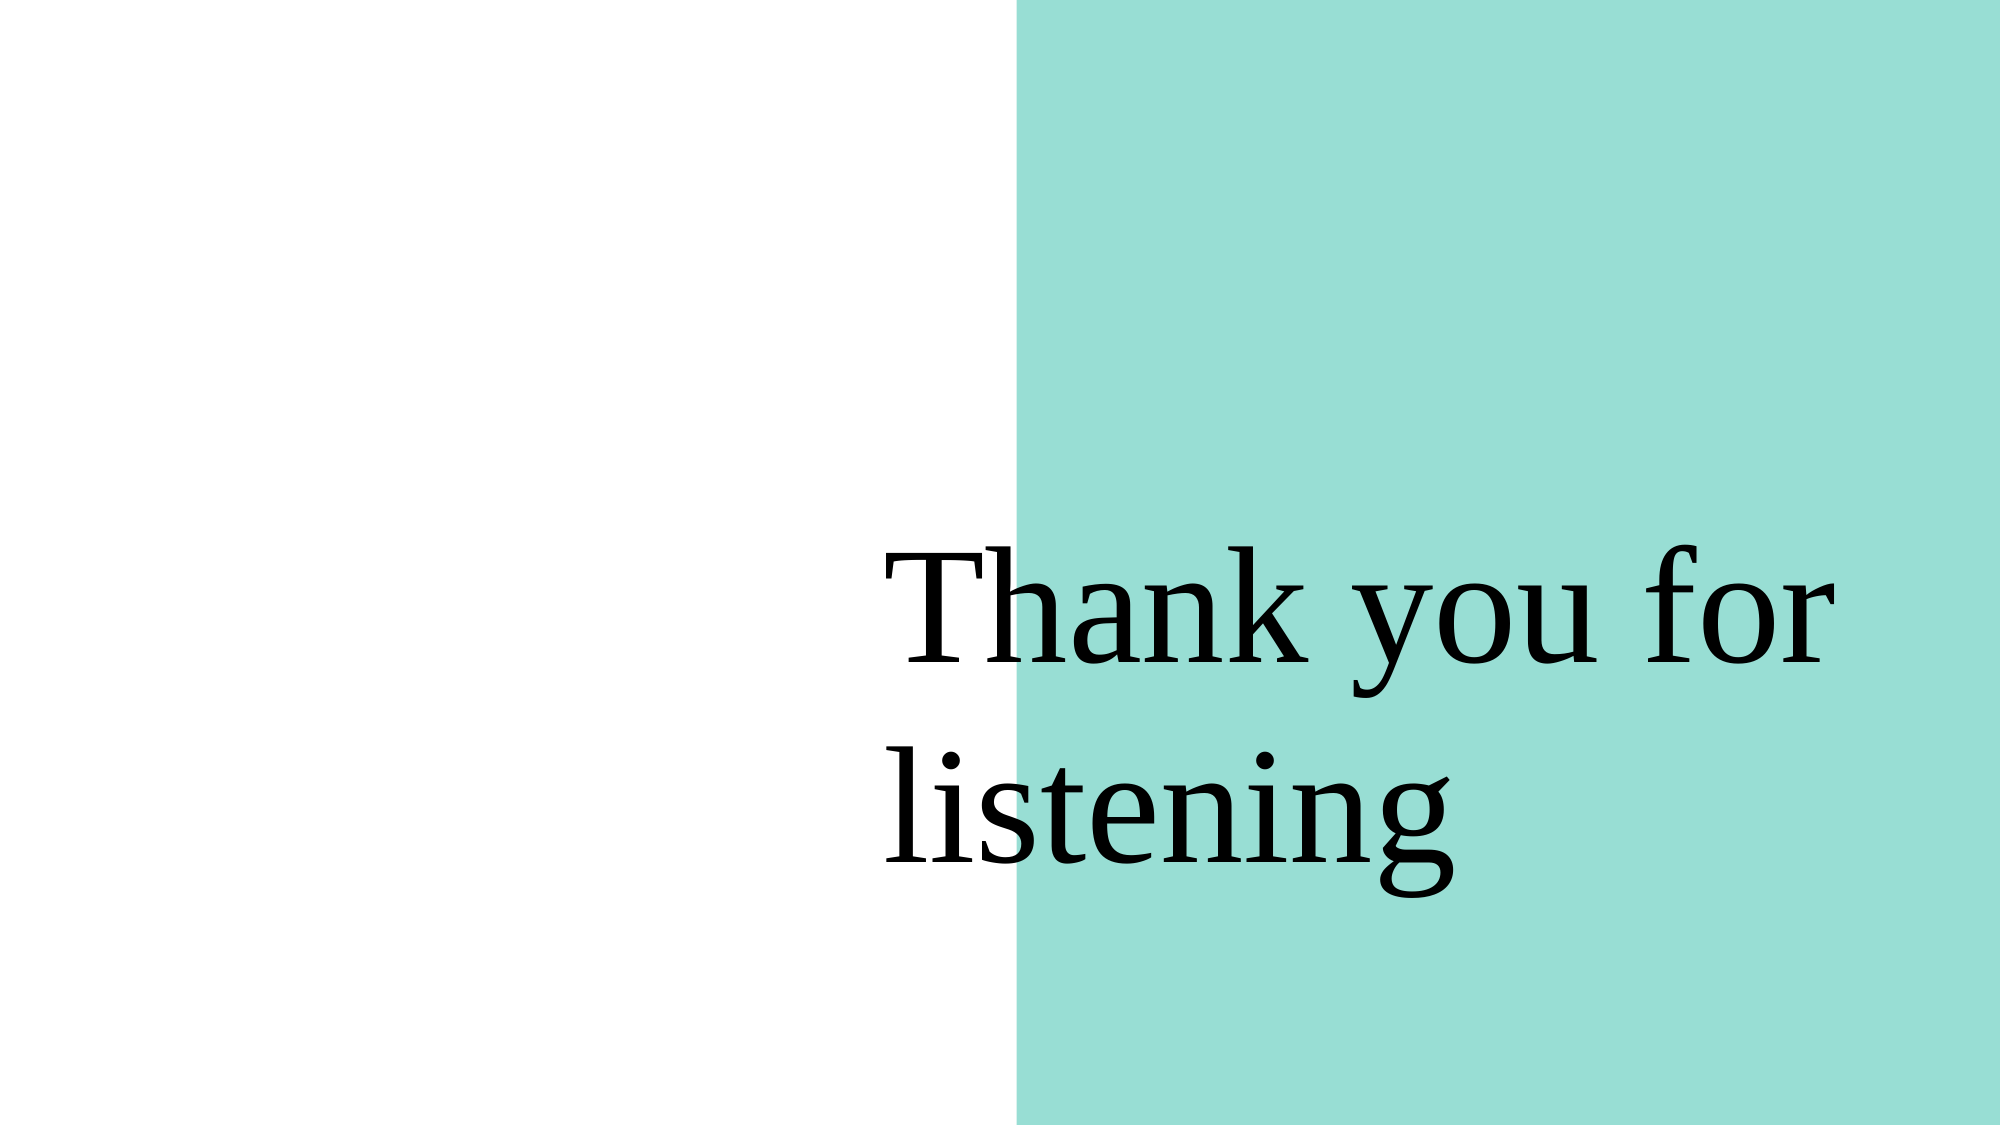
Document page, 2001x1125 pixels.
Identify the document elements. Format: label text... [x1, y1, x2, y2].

text_box Thank you for listening [868, 488, 2000, 903]
text_box [0, 0, 1018, 1125]
